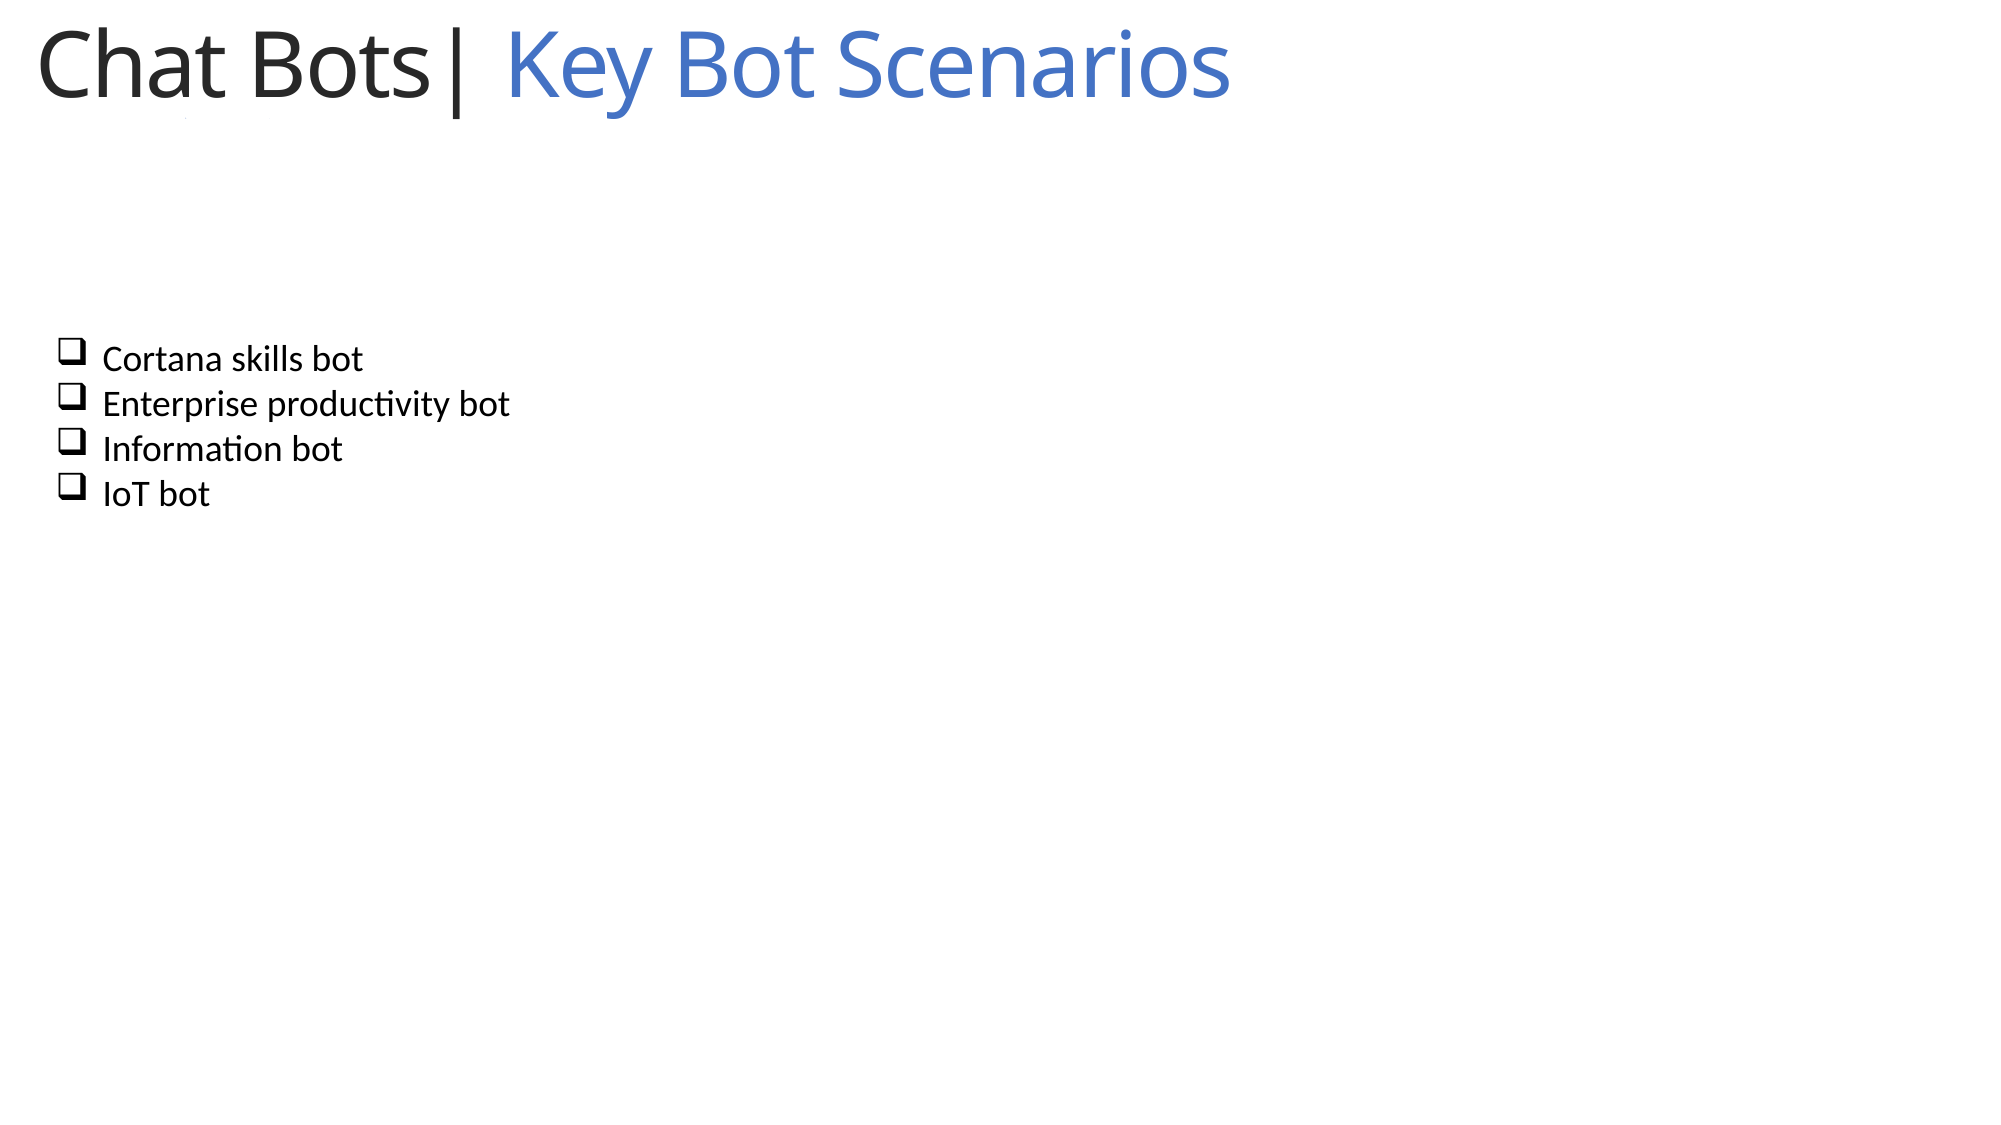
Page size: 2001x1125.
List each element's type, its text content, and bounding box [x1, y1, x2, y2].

text_box Chat Bots| Key Bot Scenarios . [20, 11, 2000, 347]
text_box Cortana skills bot Enterprise productivity bot Information bot IoT bot [40, 281, 1712, 566]
